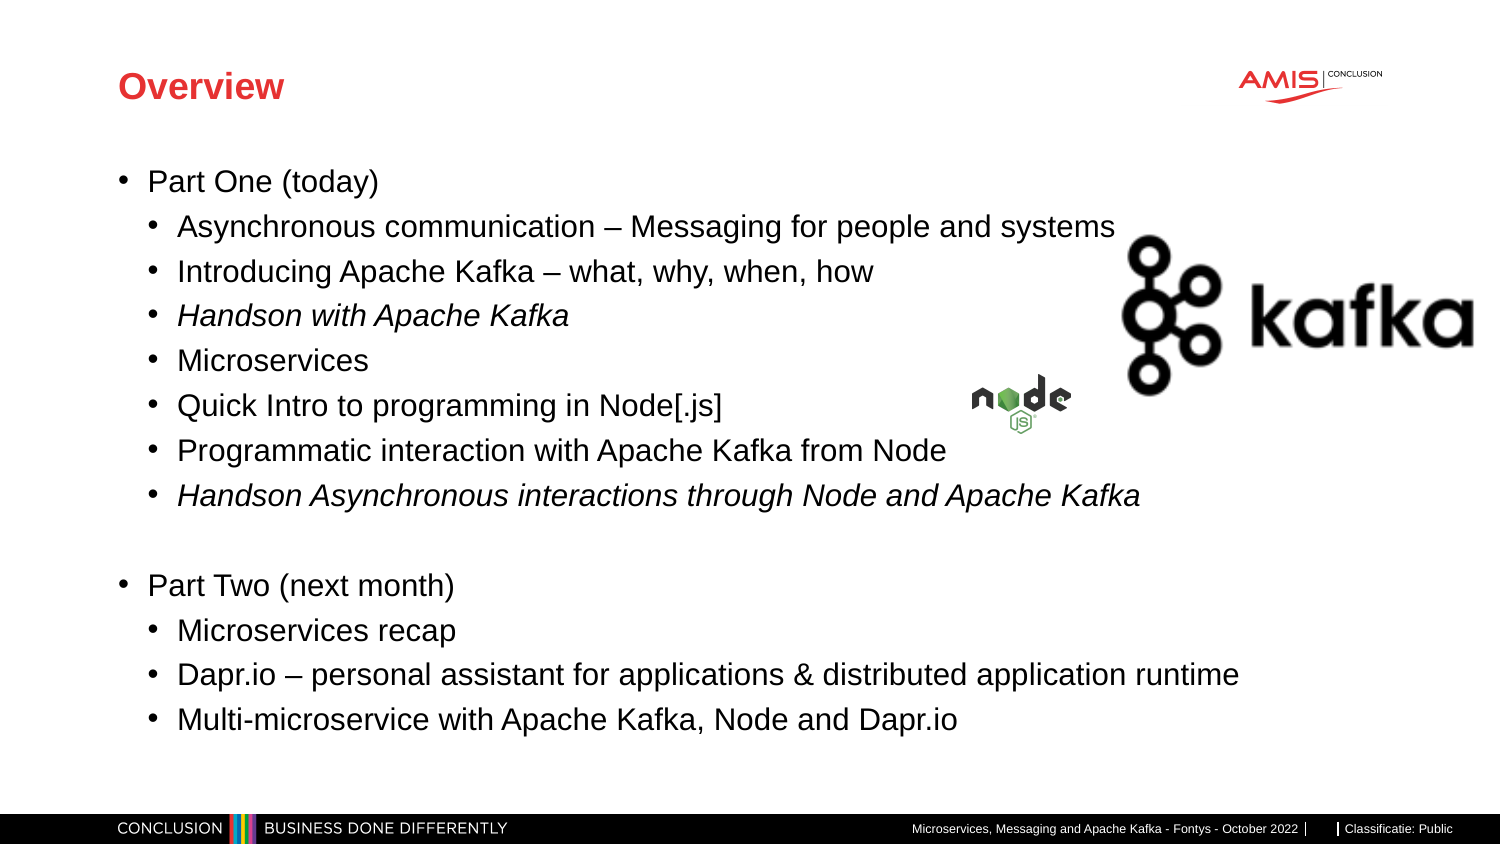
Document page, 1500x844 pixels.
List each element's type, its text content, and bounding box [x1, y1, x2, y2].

picture [1097, 210, 1500, 422]
picture [972, 374, 1071, 434]
list Part One (today) Asynchronous communication – Messaging for people and systems Introducing Apache Kafka – what, why, when, how Handson with Apache Kafka Microservices Quick Intro to programming in Node[.js] Programmatic interaction with Apache Kafka from Node Handson Asynchronous interactions through Node and Apache Kafka Part Two (next month) Microservices recap Dapr.io – personal assistant for applications & distributed application runtime Multi-microservice with Apache Kafka, Node and Dapr.io [118, 153, 1254, 774]
picture [0, 814, 236, 844]
picture [1205, 59, 1388, 106]
title Overview [118, 47, 1205, 130]
picture [239, 814, 1500, 844]
footer Microservices, Messaging and Apache Kafka - Fontys - October 2022 [814, 820, 1299, 839]
